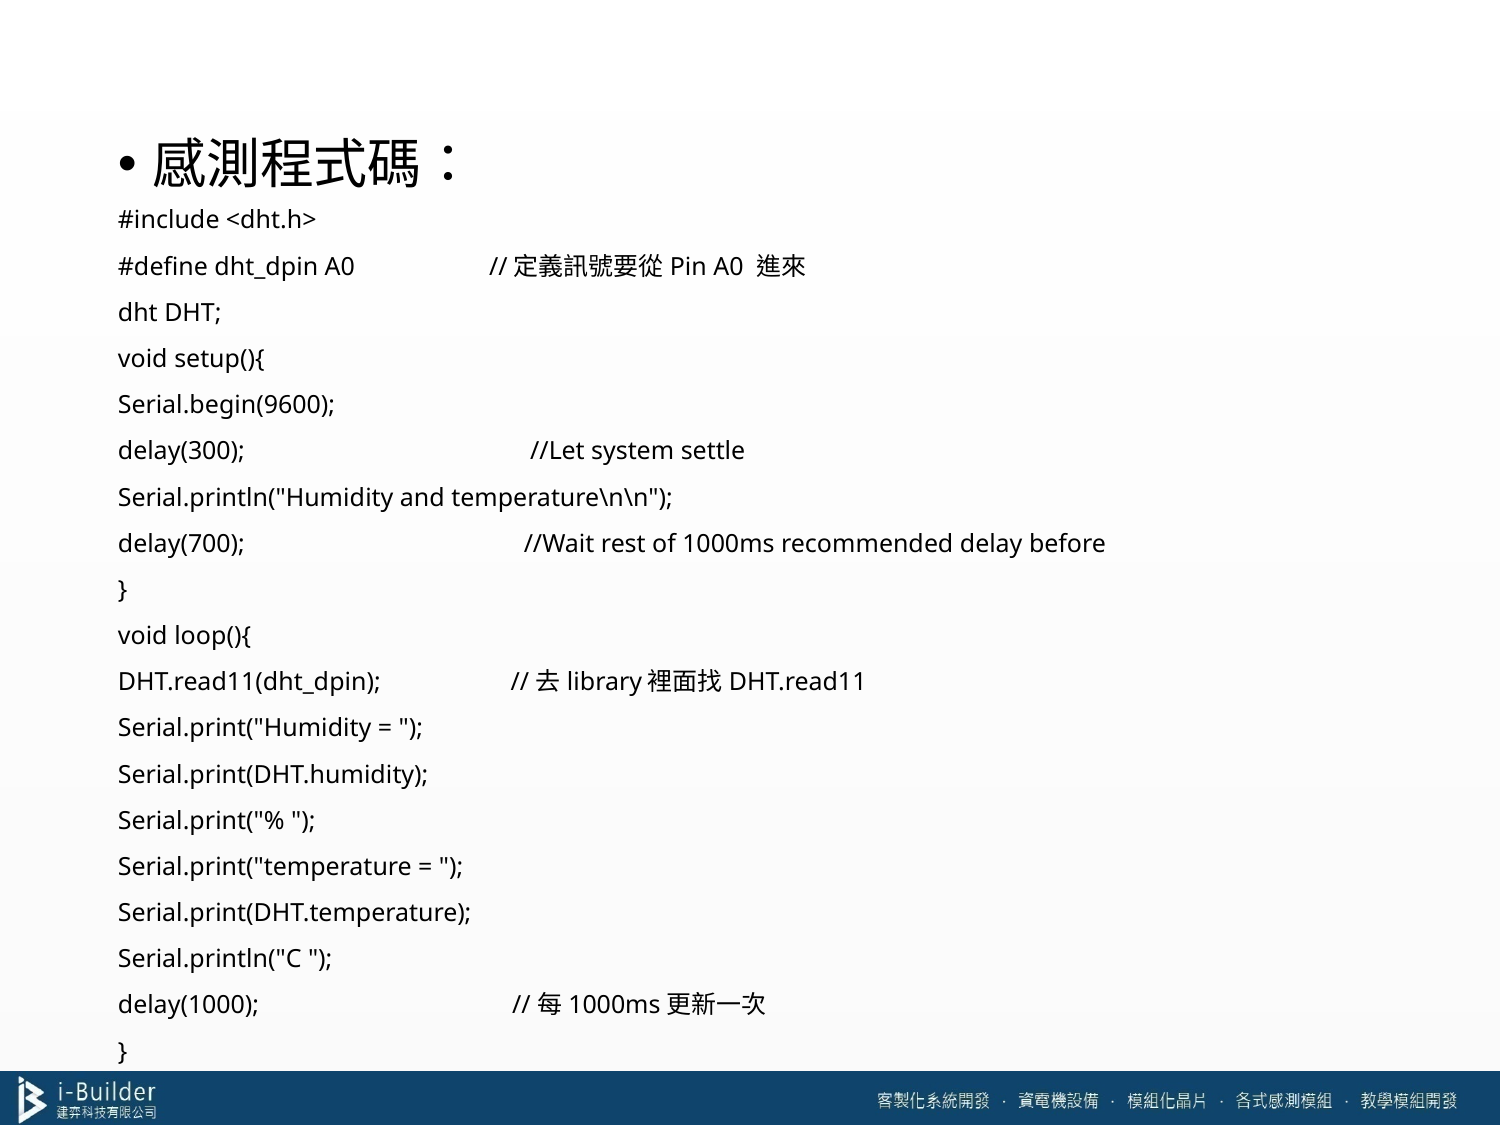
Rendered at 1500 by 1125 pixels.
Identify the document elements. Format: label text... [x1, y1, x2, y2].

picture [0, 1071, 1500, 1125]
list 感測程式碼： [103, 129, 1397, 962]
